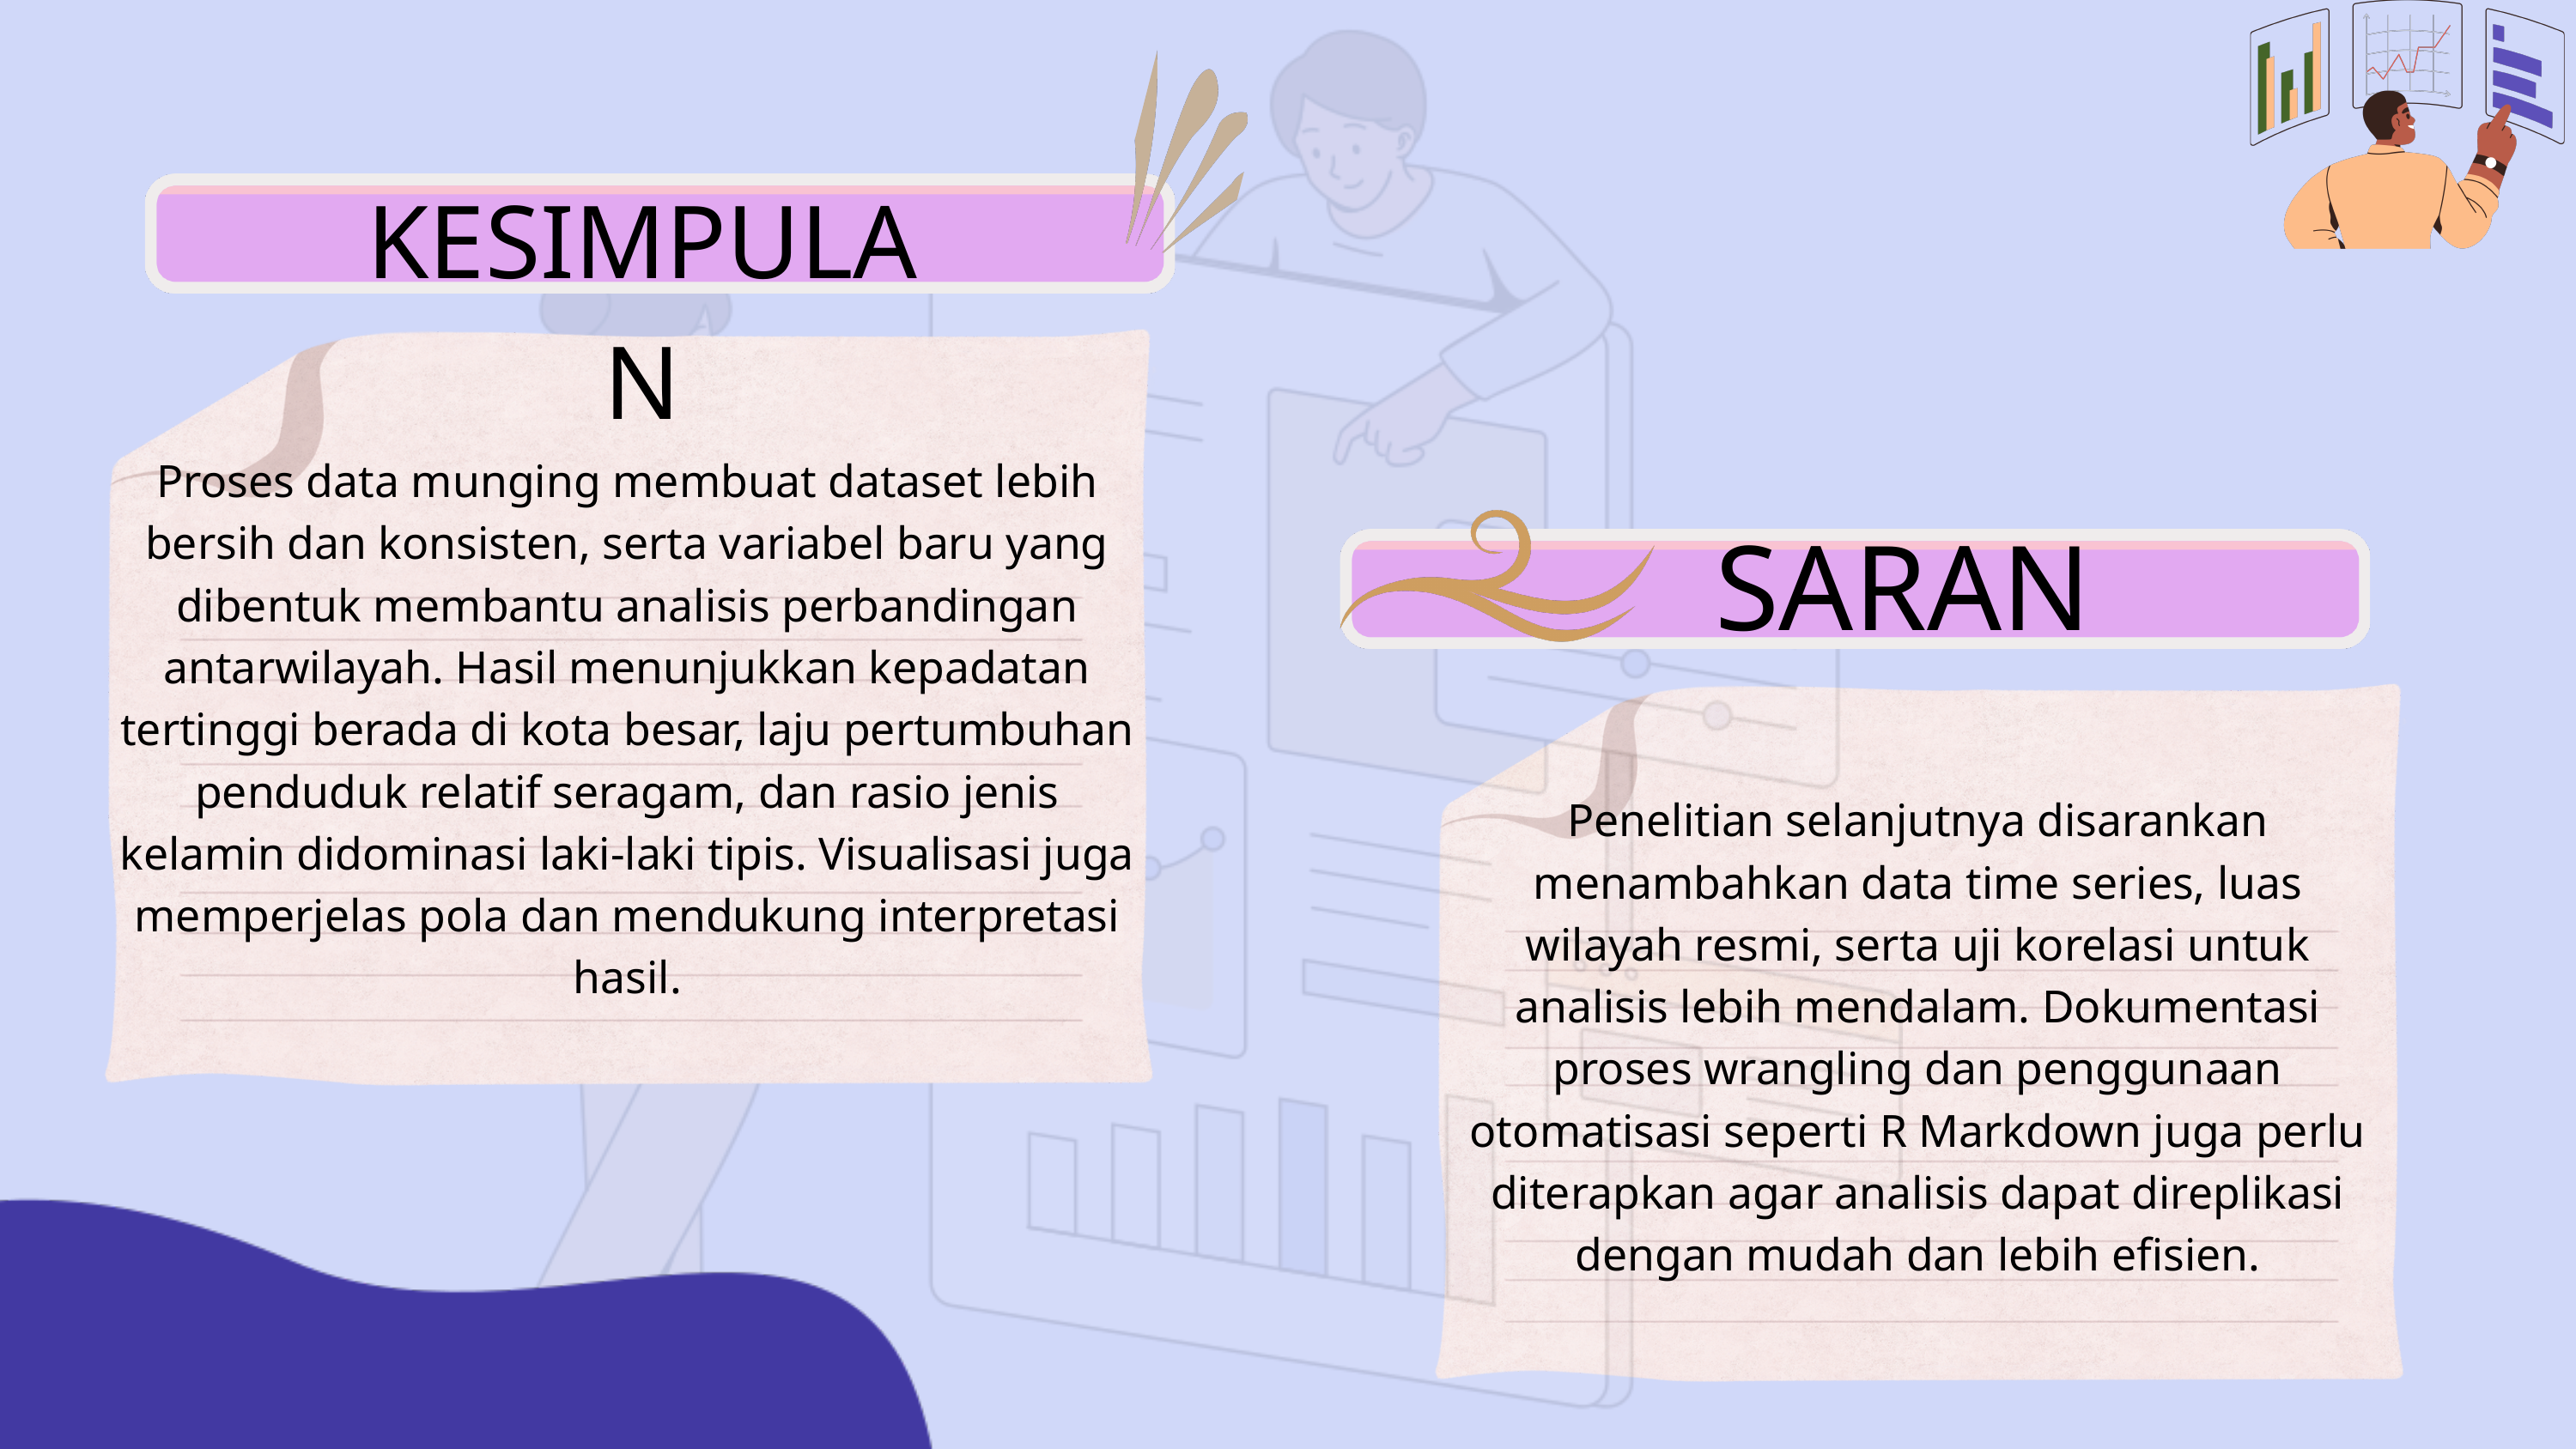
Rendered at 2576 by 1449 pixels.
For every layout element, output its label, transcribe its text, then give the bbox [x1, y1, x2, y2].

text_box [1904, 683, 2408, 1382]
text_box [97, 329, 1157, 1086]
text_box SARAN [1714, 489, 2093, 654]
text_box [943, 173, 1176, 294]
text_box Penelitian selanjutnya disarankan menambahkan data time series, luas wilayah resmi, serta uji korelasi untuk analisis lebih mendalam. Dokumentasi proses wrangling dan penggunaan otomatisasi seperti R Markdown juga perlu diterapkan agar analisis dapat direplikasi dengan mudah dan lebih efisien. [1466, 783, 2371, 1281]
text_box [2093, 529, 2371, 649]
text_box Proses data munging membuat dataset lebih bersih dan konsisten, serta variabel baru yang dibentuk membantu analisis perbandingan antarwilayah. Hasil menunjukkan kepadatan tertinggi berada di kota besar, laju pertumbuhan penduduk relatif seragam, dan rasio jenis kelamin didominasi laki-laki tipis. Visualisasi juga memperjelas pola dan mendukung interpretasi hasil. [119, 444, 1135, 1003]
text_box [1109, 22, 1275, 268]
text_box KESIMPULAN [343, 157, 943, 440]
text_box [0, 1126, 1404, 1449]
text_box [1655, 529, 1714, 649]
text_box [2250, 0, 2565, 249]
text_box [144, 173, 343, 294]
text_box [1340, 508, 1655, 694]
text_box [481, 15, 1904, 1449]
